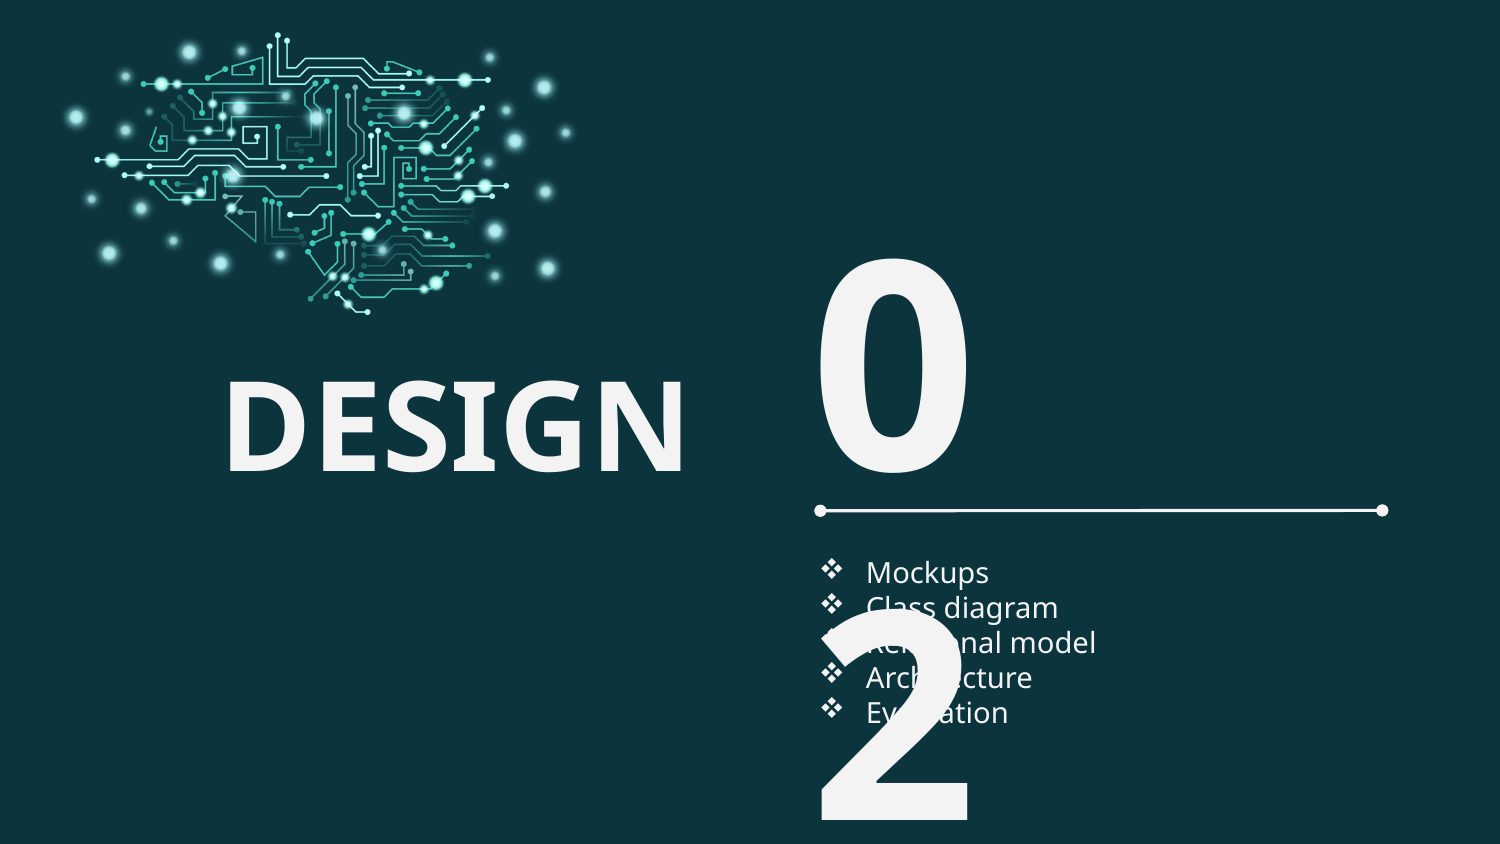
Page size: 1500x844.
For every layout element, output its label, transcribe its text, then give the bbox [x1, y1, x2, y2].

text_box Mockups Class diagram Relational model Architecture Evaluation [803, 539, 1137, 626]
picture [56, 22, 581, 325]
title 02 [795, 164, 1128, 462]
title DESIGN [85, 159, 708, 685]
